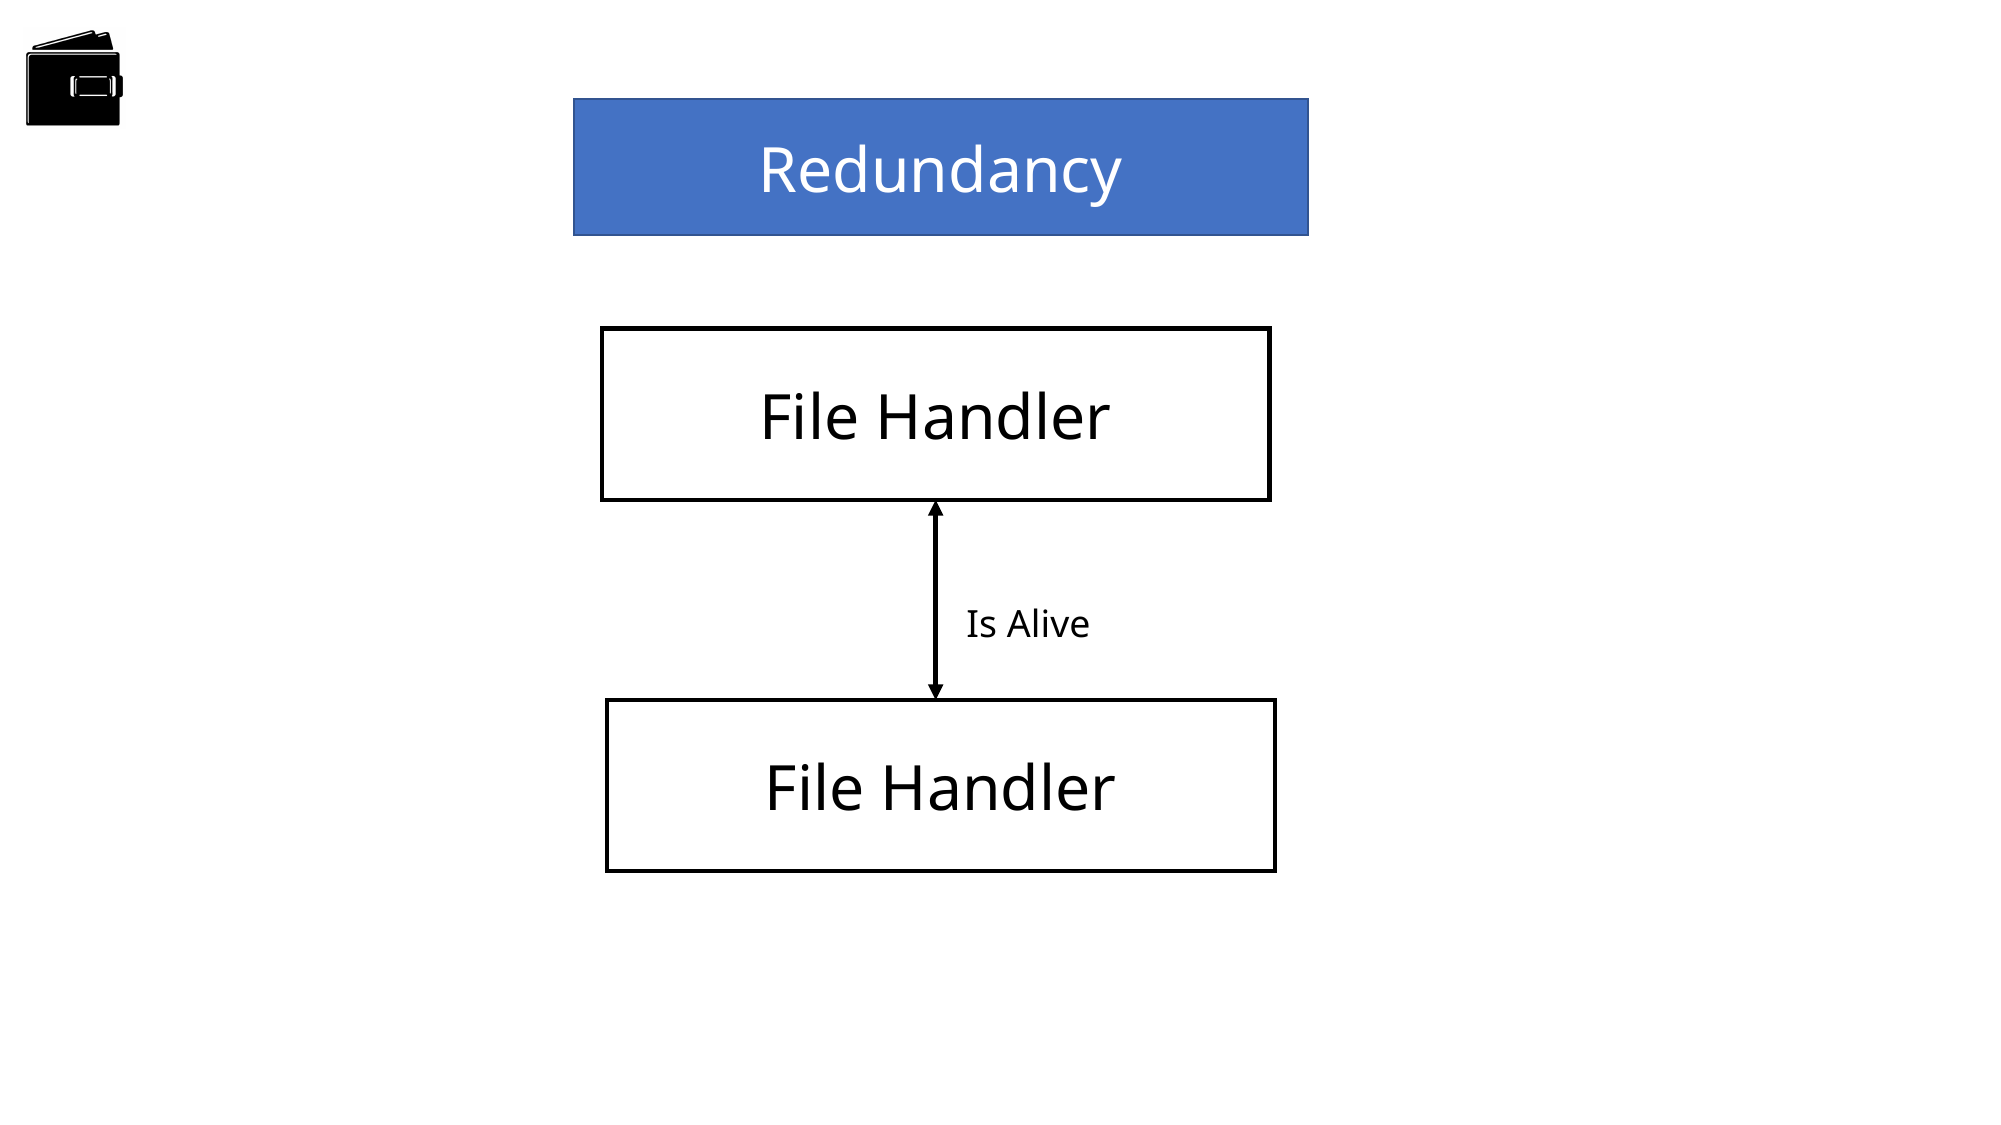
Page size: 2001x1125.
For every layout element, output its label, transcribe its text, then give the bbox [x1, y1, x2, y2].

text_box File Handler [606, 699, 1276, 872]
text_box Redundancy [573, 98, 1309, 236]
text_box File Handler [601, 328, 1271, 501]
picture [23, 27, 126, 129]
text_box Is Alive [951, 547, 1129, 653]
